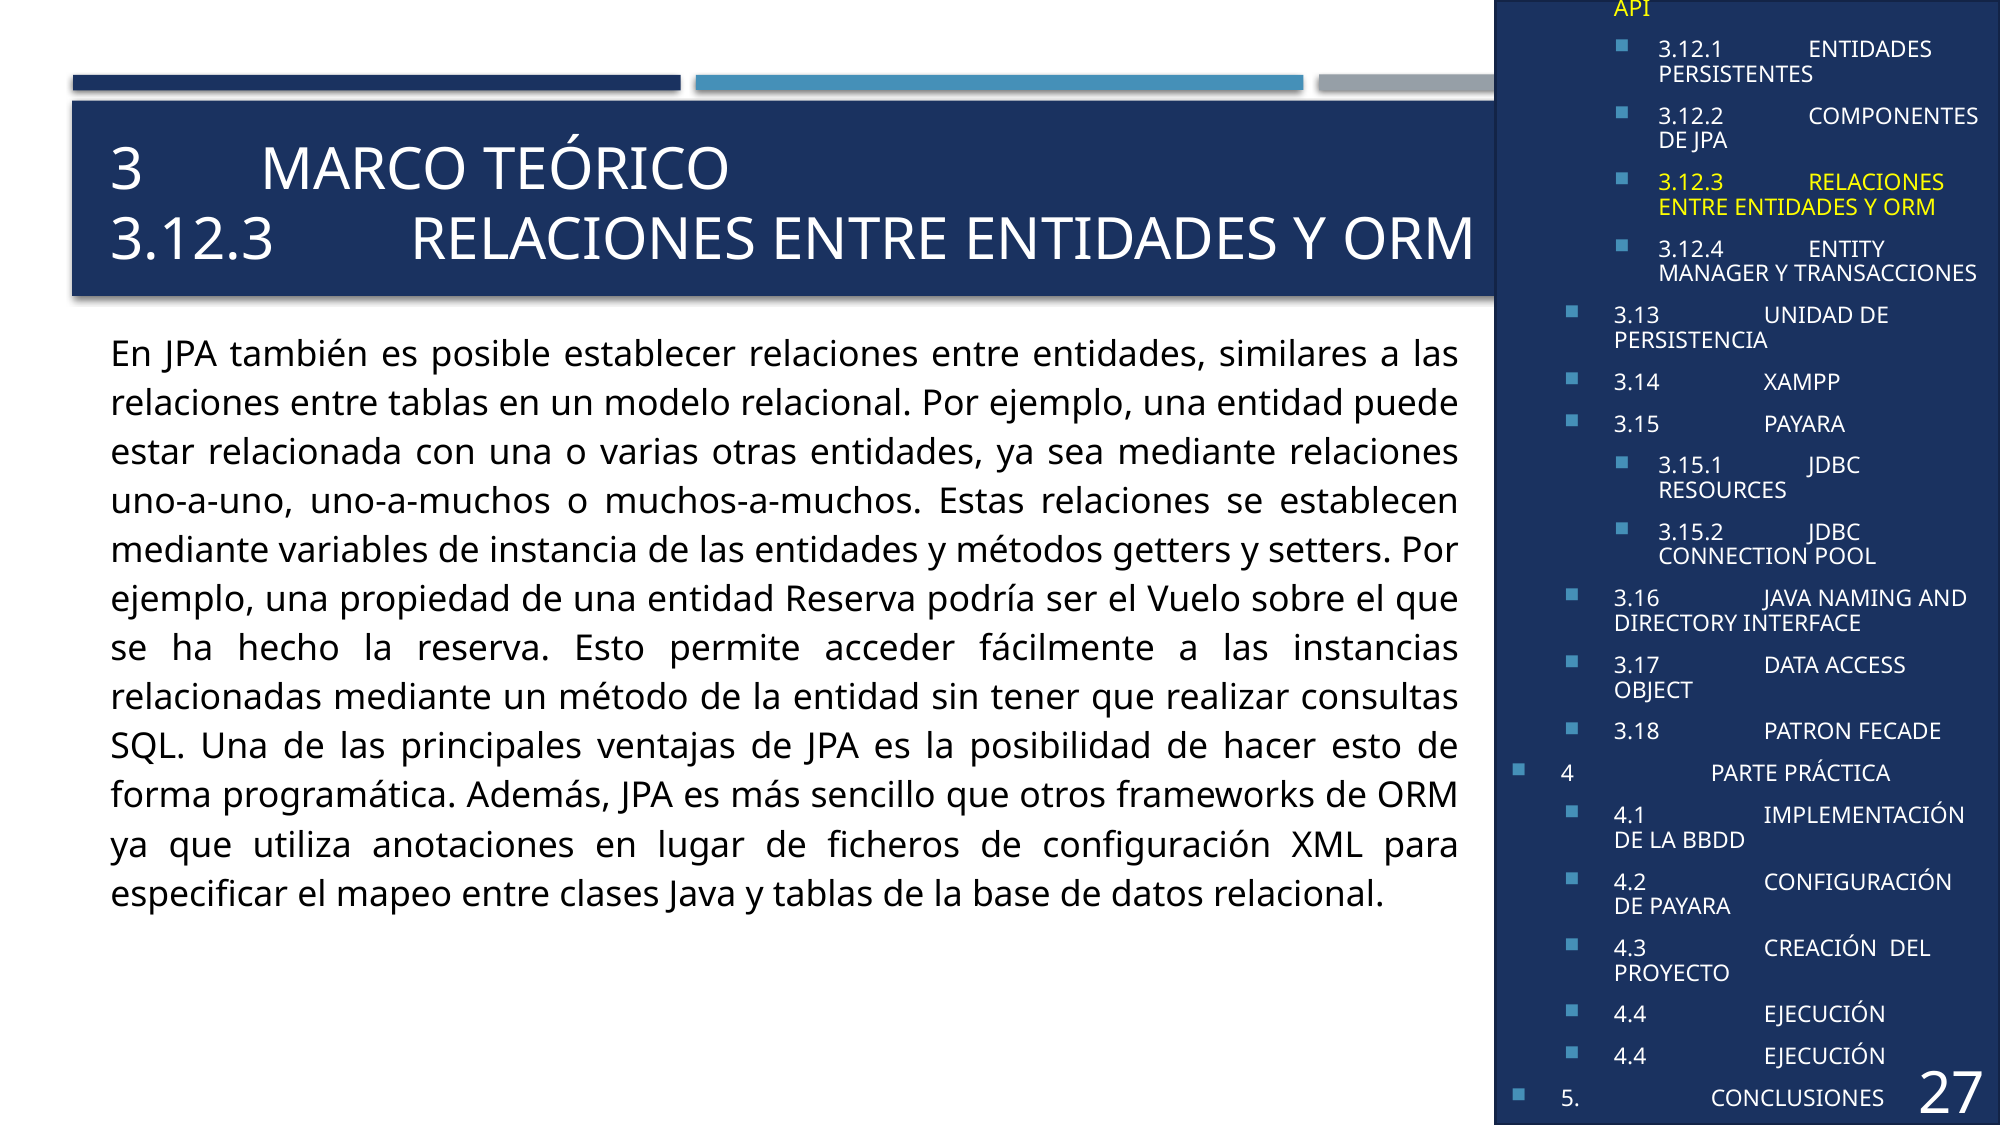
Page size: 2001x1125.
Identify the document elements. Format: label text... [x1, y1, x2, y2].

list En JPA también es posible establecer relaciones entre entidades, similares a las relaciones entre tablas en un modelo relacional. Por ejemplo, una entidad puede estar relacionada con una o varias otras entidades, ya sea mediante relaciones uno-a-uno, uno-a-muchos o muchos-a-muchos. Estas relaciones se establecen mediante variables de instancia de las entidades y métodos getters y setters. Por ejemplo, una propiedad de una entidad Reserva podría ser el Vuelo sobre el que se ha hecho la reserva. Esto permite acceder fácilmente a las instancias relacionadas mediante un método de la entidad sin tener que realizar consultas SQL. Una de las principales ventajas de JPA es la posibilidad de hacer esto de forma programática. Además, JPA es más sencillo que otros frameworks de ORM ya que utiliza anotaciones en lugar de ficheros de configuración XML para especificar el mapeo entre clases Java y tablas de la base de datos relacional. [95, 313, 1476, 925]
slide_number 27 [1827, 1065, 2000, 1125]
text_box 3.12 JAVA PERSISTANCE API 3.12.1 ENTIDADES PERSISTENTES 3.12.2 COMPONENTES DE JPA 3.12.3 RELACIONES ENTRE ENTIDADES Y ORM 3.12.4 ENTITY MANAGER Y TRANSACCIONES 3.13 UNIDAD DE PERSISTENCIA 3.14 XAMPP 3.15 PAYARA 3.15.1 JDBC RESOURCES 3.15.2 JDBC CONNECTION POOL 3.16 JAVA NAMING AND DIRECTORY INTERFACE 3.17 DATA ACCESS OBJECT 3.18 PATRON FECADE 4 PARTE PRÁCTICA 4.1 IMPLEMENTACIÓN DE LA BBDD 4.2 CONFIGURACIÓN DE PAYARA 4.3 CREACIÓN DEL PROYECTO 4.4 EJECUCIÓN 4.4 EJECUCIÓN 5. CONCLUSIONES 6. RECOMENDACIONES [1494, 0, 2000, 1125]
title 3 MARCO TEÓRICO 3.12.3 RELACIONES ENTRE ENTIDADES Y ORM [95, 112, 1494, 279]
